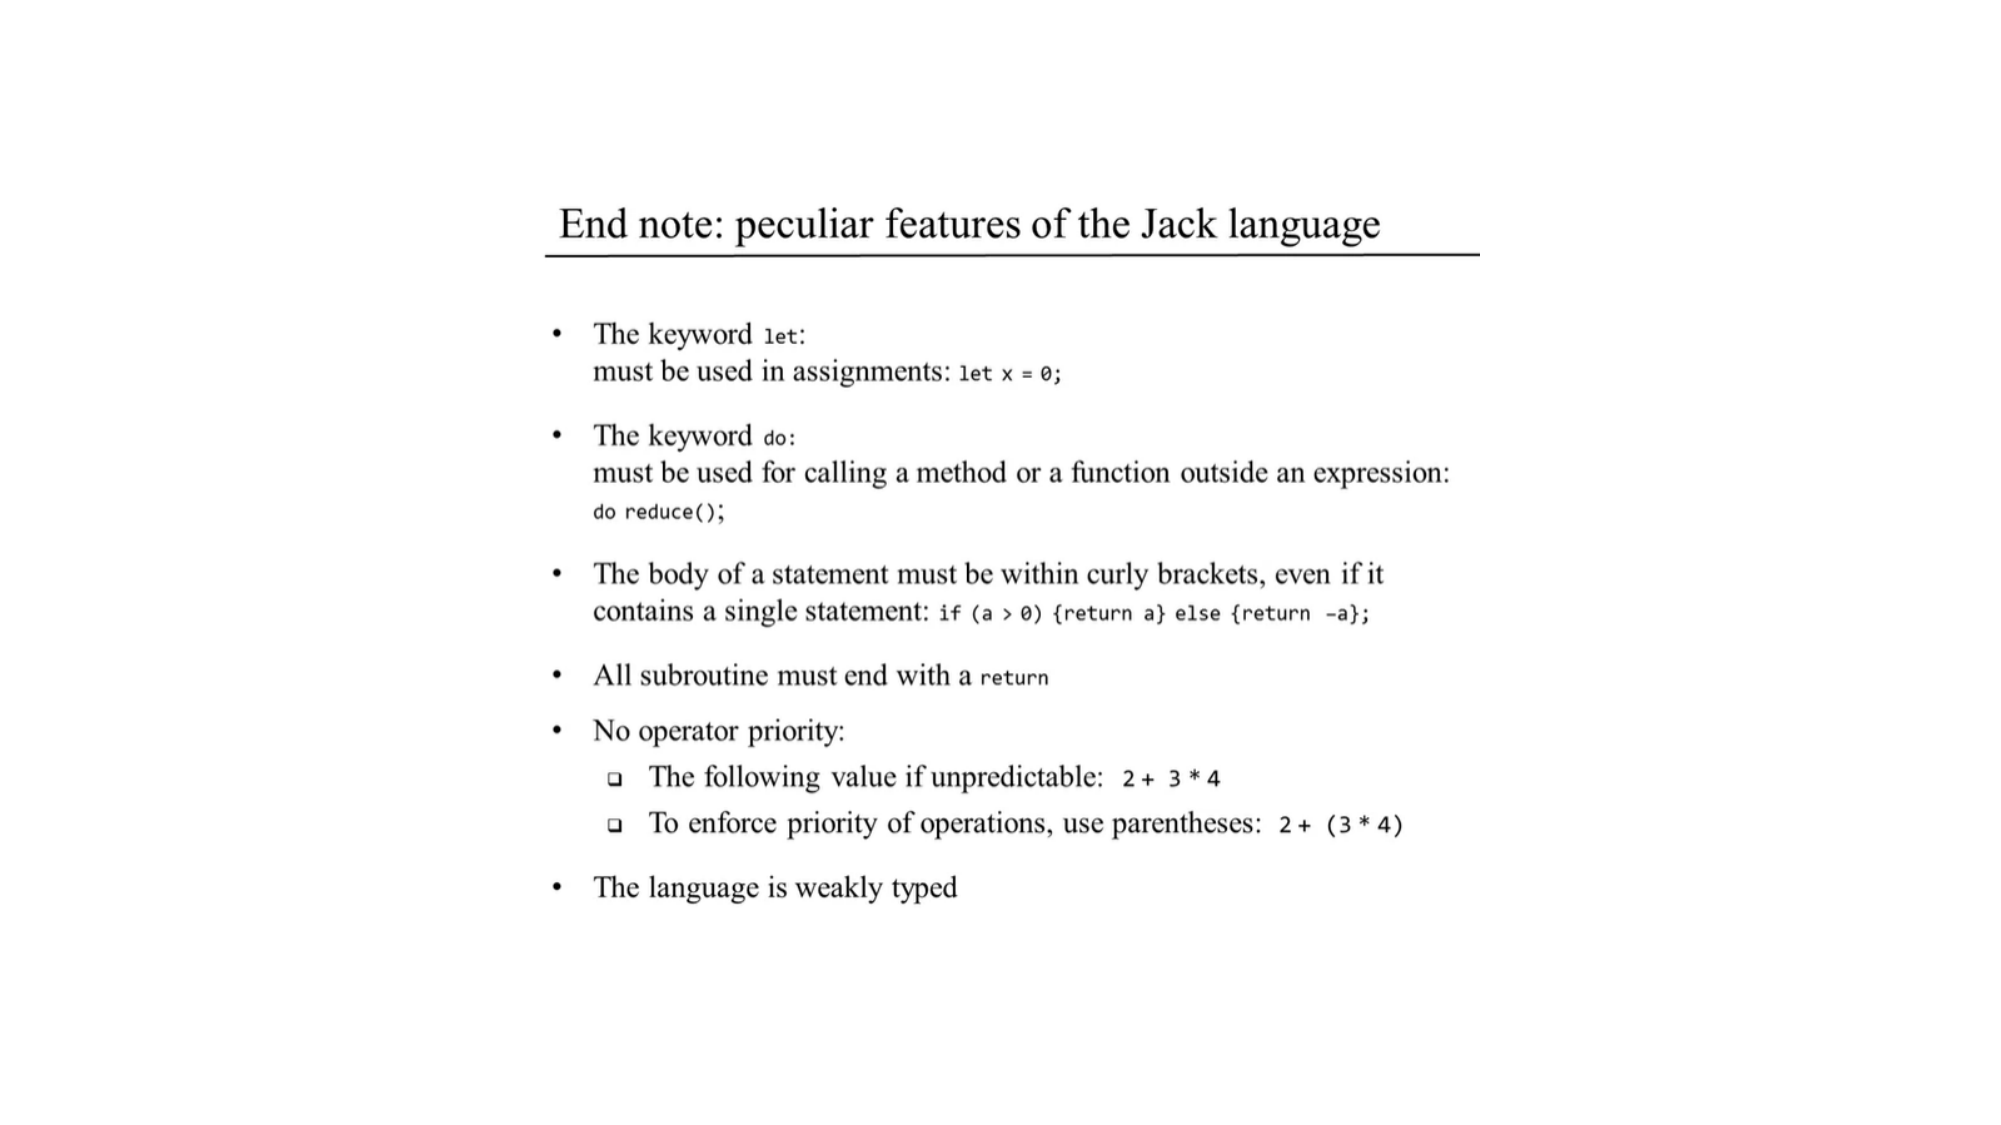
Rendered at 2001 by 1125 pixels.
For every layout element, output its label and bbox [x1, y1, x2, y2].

picture [519, 195, 1481, 930]
